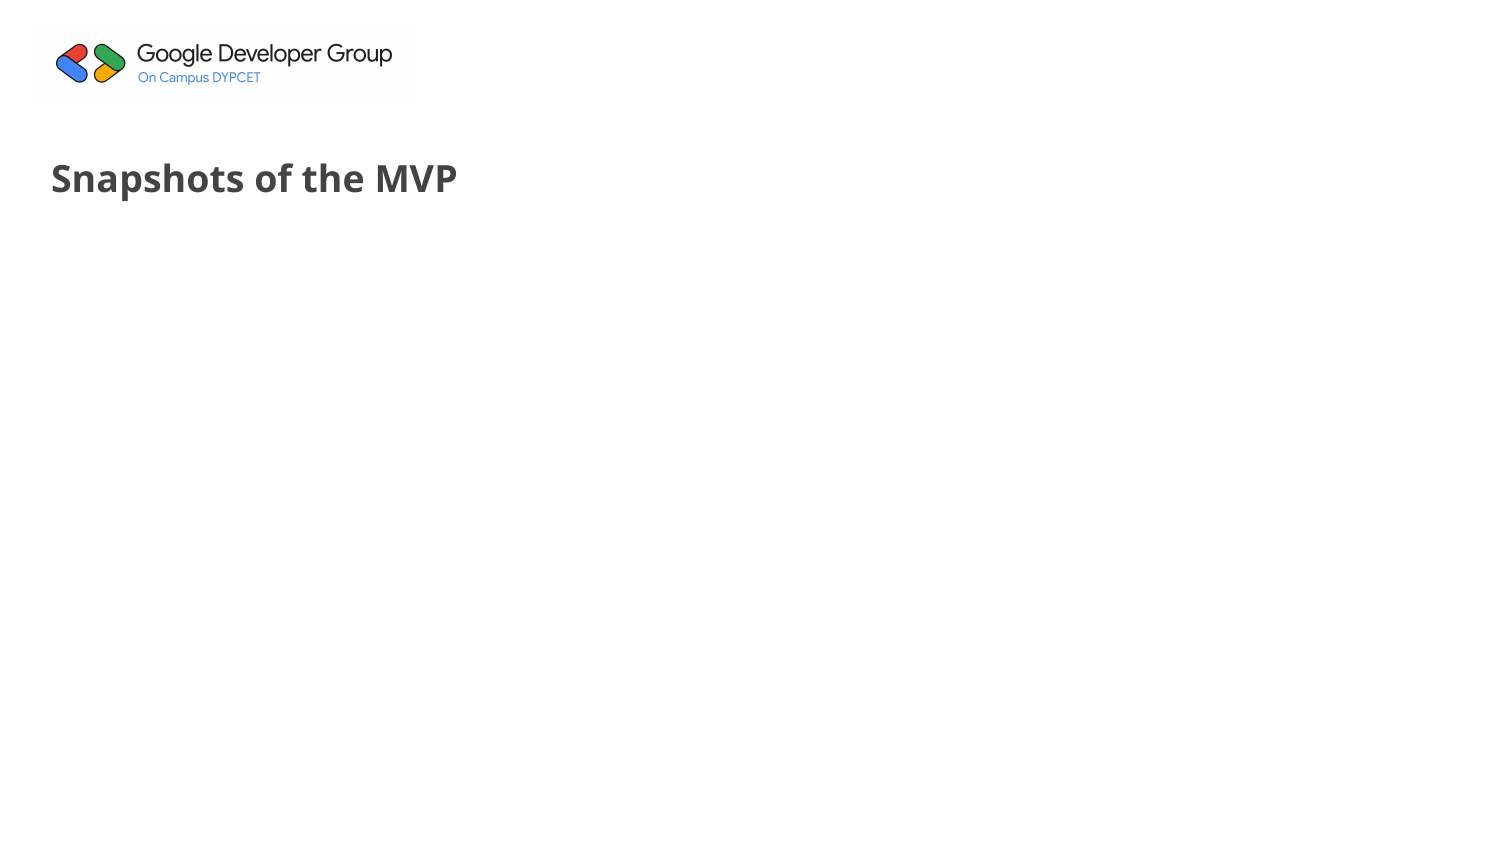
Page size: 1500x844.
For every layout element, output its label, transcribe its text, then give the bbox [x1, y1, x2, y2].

picture [33, 26, 417, 105]
text_box Snapshots of the MVP [36, 140, 1467, 239]
